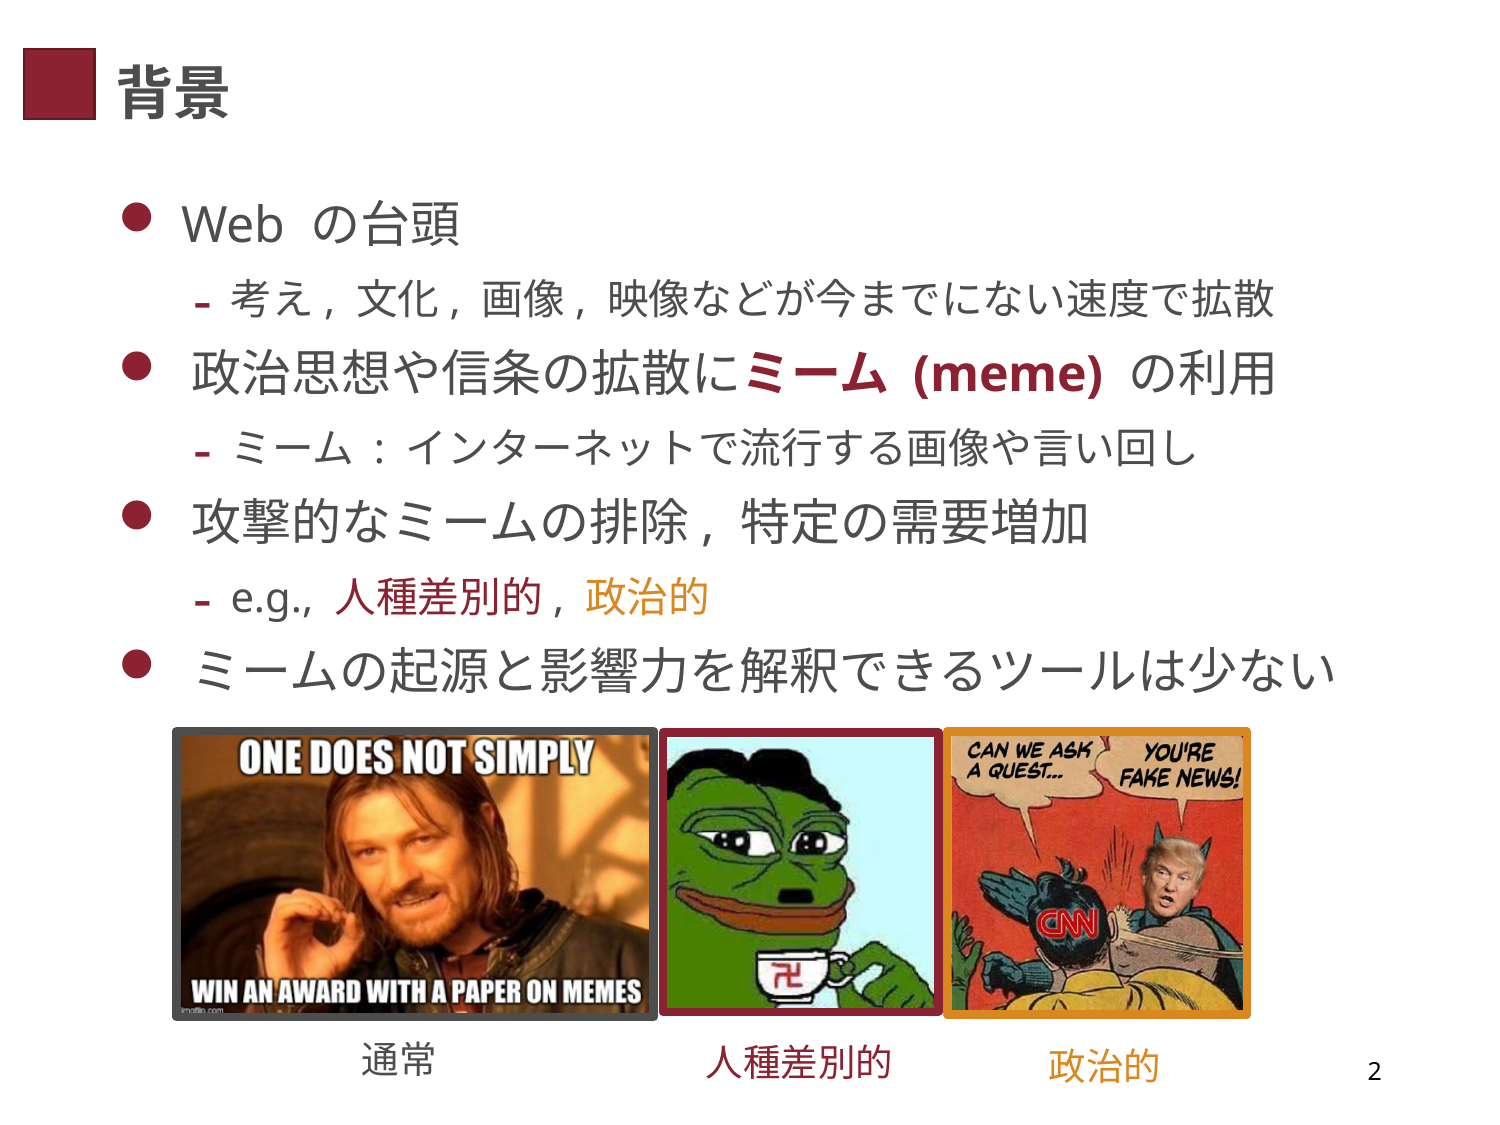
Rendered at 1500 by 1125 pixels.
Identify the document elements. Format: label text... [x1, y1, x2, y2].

text_box 人種差別的 [690, 1031, 908, 1092]
picture [666, 736, 935, 1008]
list Web の台頭 考え, 文化, 画像, 映像などが今までにない速度で拡散 政治思想や信条の拡散にミーム (meme) の利用 ミーム : インターネットで流行する画像や言い回し 攻撃的なミームの排除, 特定の需要増加 e.g., 人種差別的, 政治的 ミームの起源と影響力を解釈できるツールは少ない [103, 192, 1453, 1066]
slide_number 2 [1059, 1042, 1397, 1103]
text_box 政治的 [1033, 1035, 1177, 1095]
picture [180, 735, 650, 1013]
picture [951, 735, 1243, 1011]
title 背景 [100, 23, 1400, 169]
text_box 通常 [347, 1028, 452, 1089]
